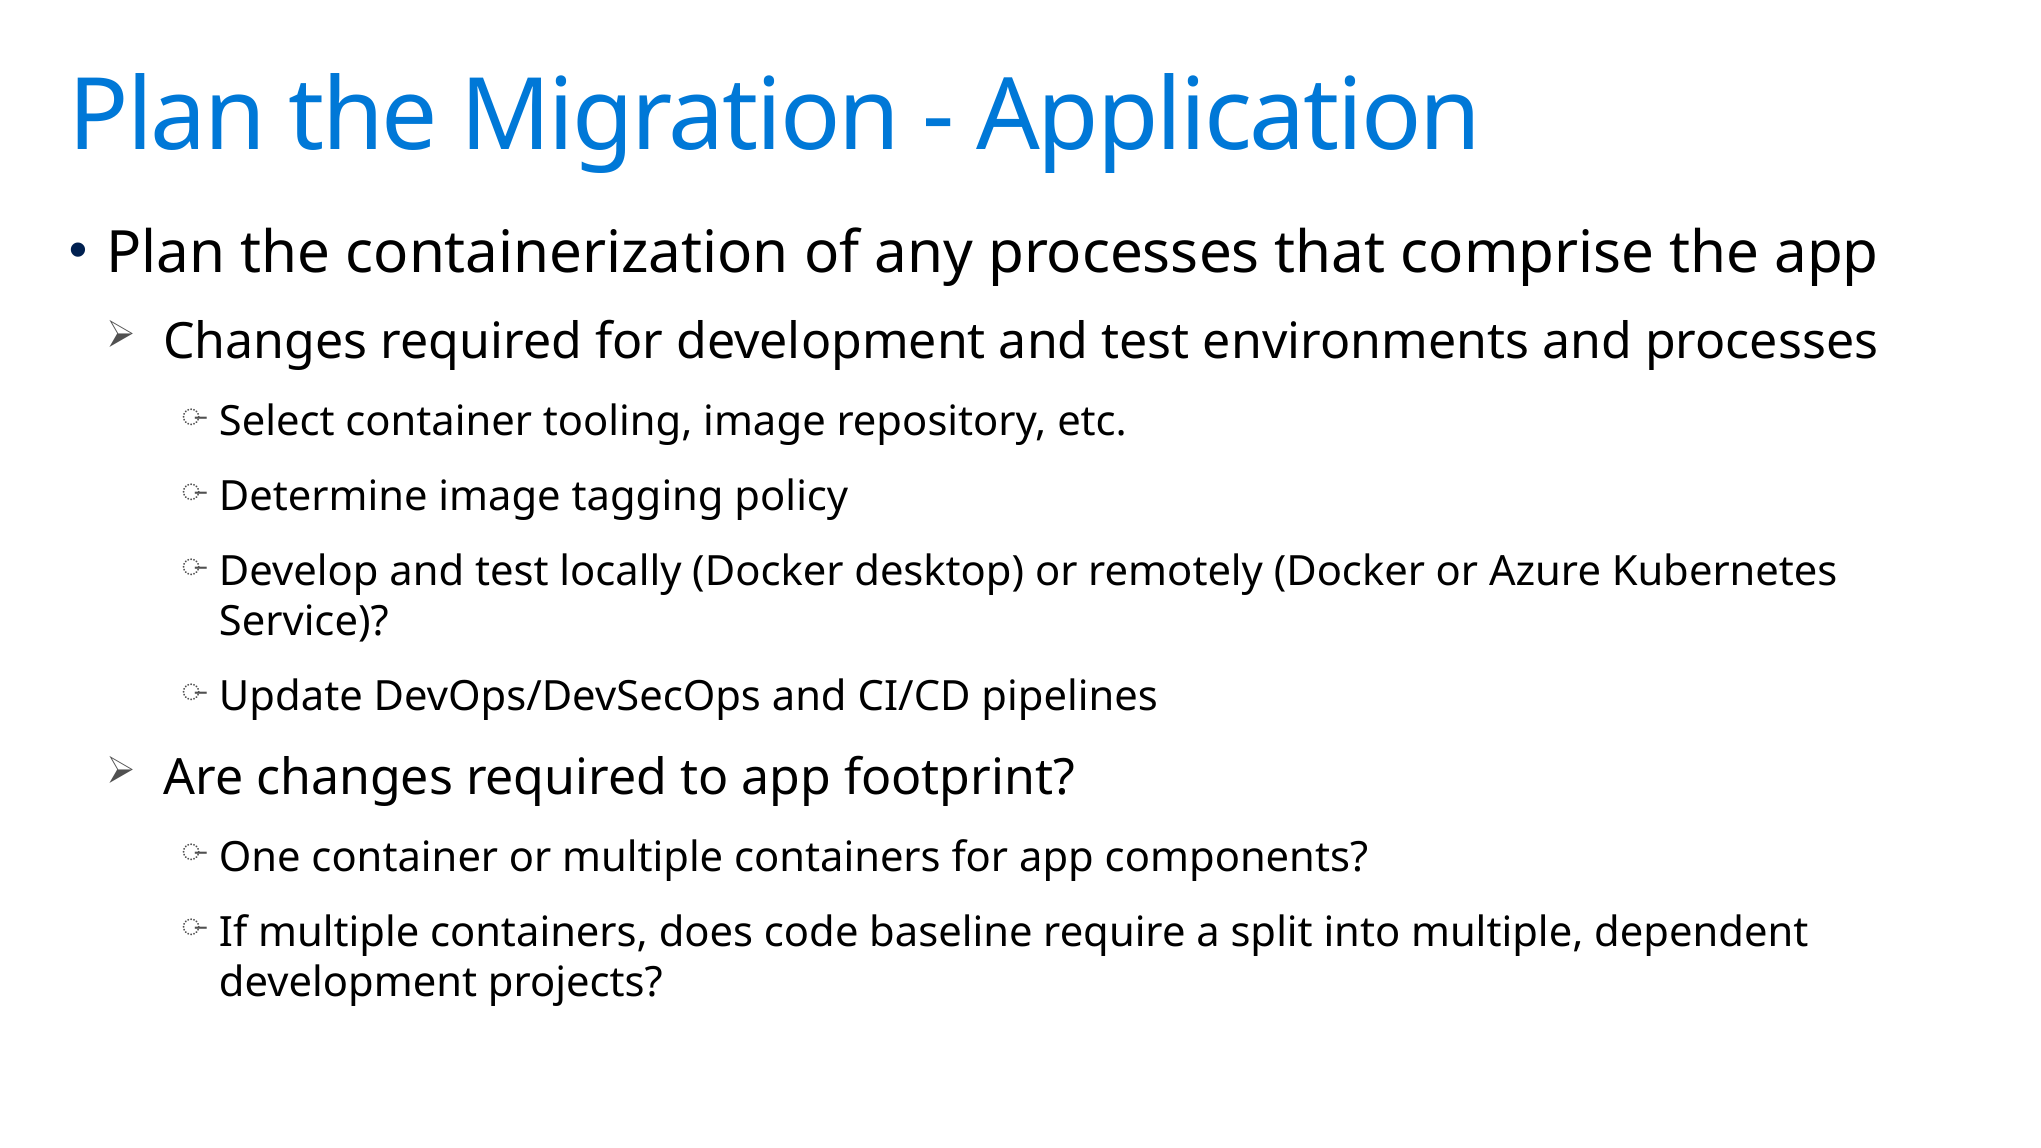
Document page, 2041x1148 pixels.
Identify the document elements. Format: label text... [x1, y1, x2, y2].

list Plan the containerization of any processes that comprise the app Changes required for development and test environments and processes Select container tooling, image repository, etc. Determine image tagging policy Develop and test locally (Docker desktop) or remotely (Docker or Azure Kubernetes Service)? Update DevOps/DevSecOps and CI/CD pipelines Are changes required to app footprint? One container or multiple containers for app components? If multiple containers, does code baseline require a split into multiple, dependent development projects? [45, 199, 1996, 1070]
title Plan the Migration - Application [45, 48, 1996, 199]
